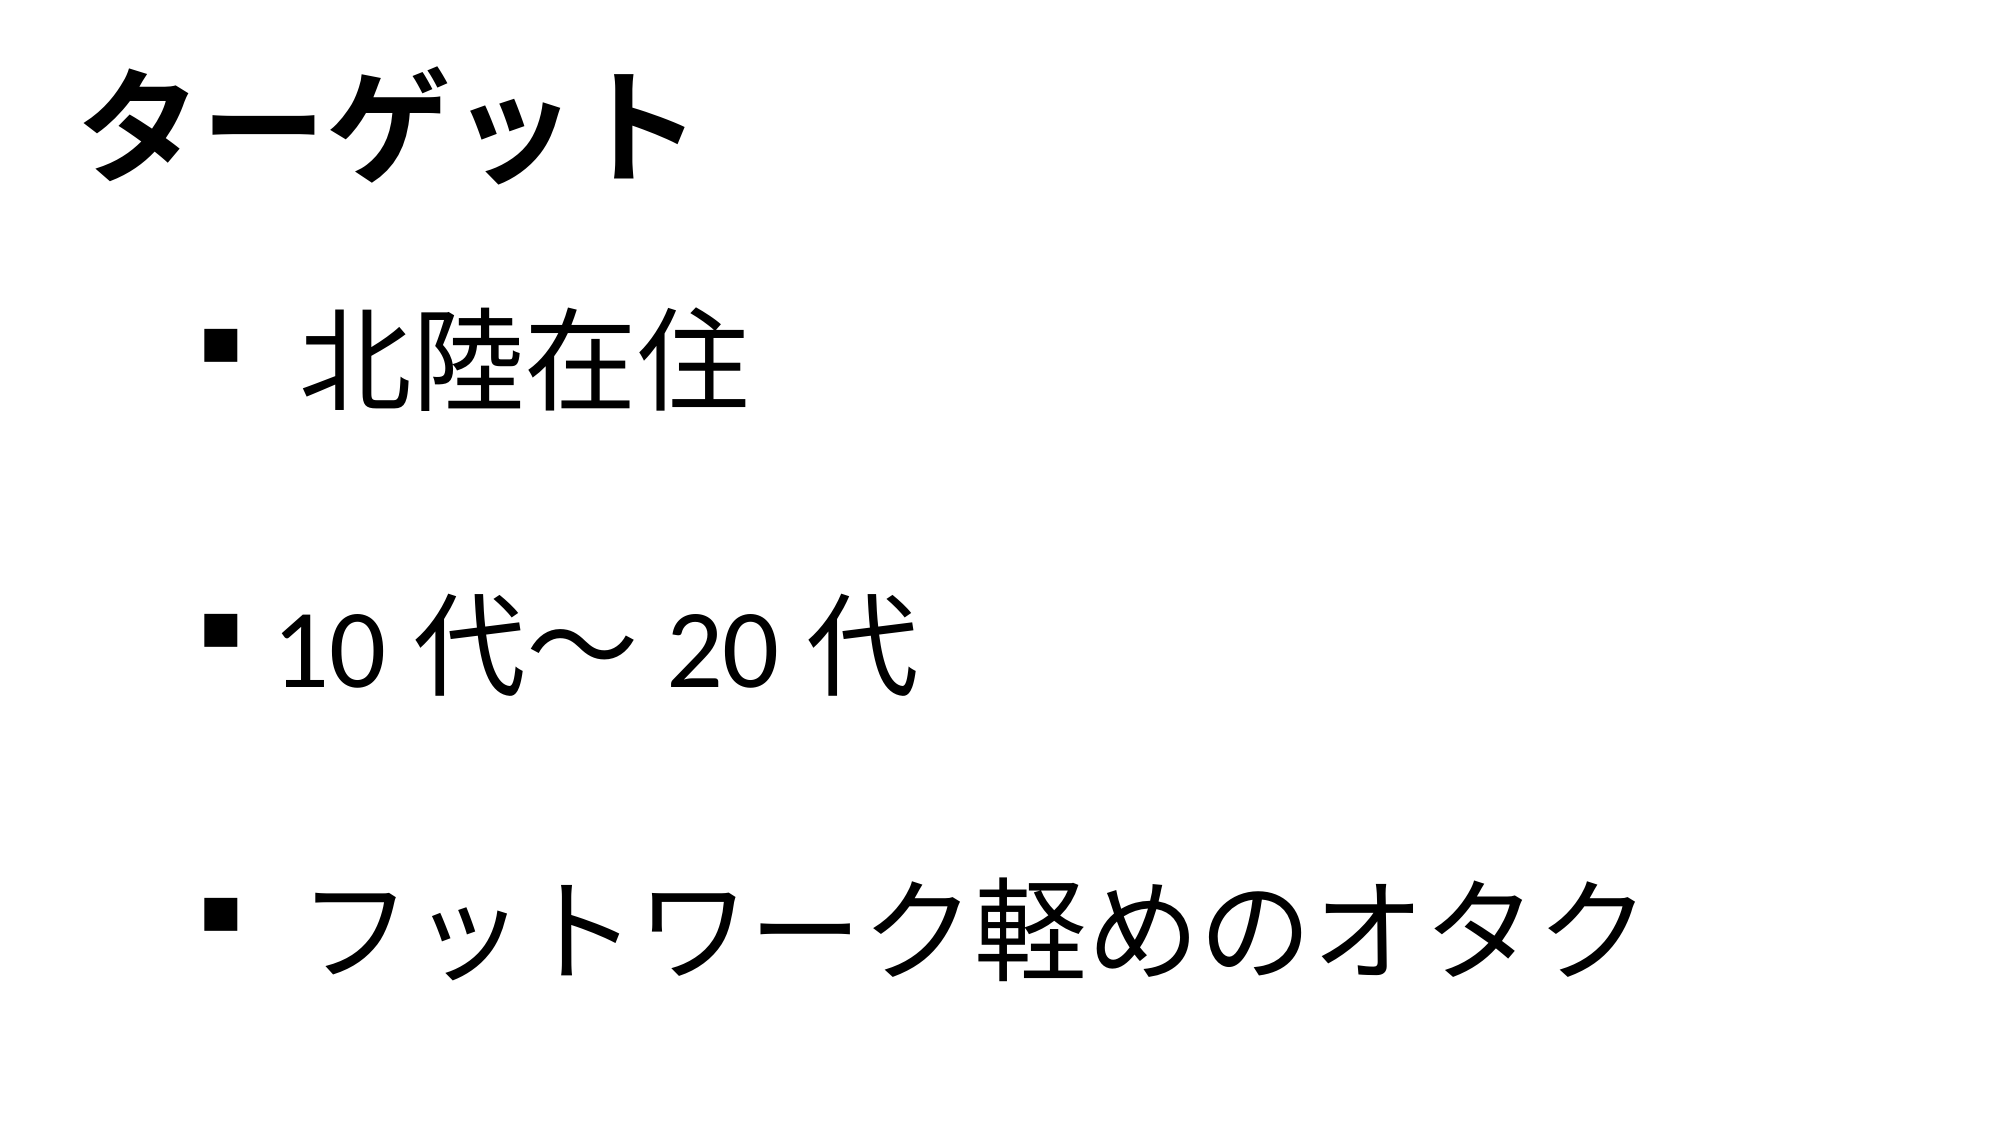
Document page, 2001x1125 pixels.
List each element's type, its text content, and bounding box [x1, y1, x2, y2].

list 北陸在住 10代～20代 フットワーク軽めのオタク [180, 298, 1820, 1096]
title ターゲット [61, 23, 1787, 242]
